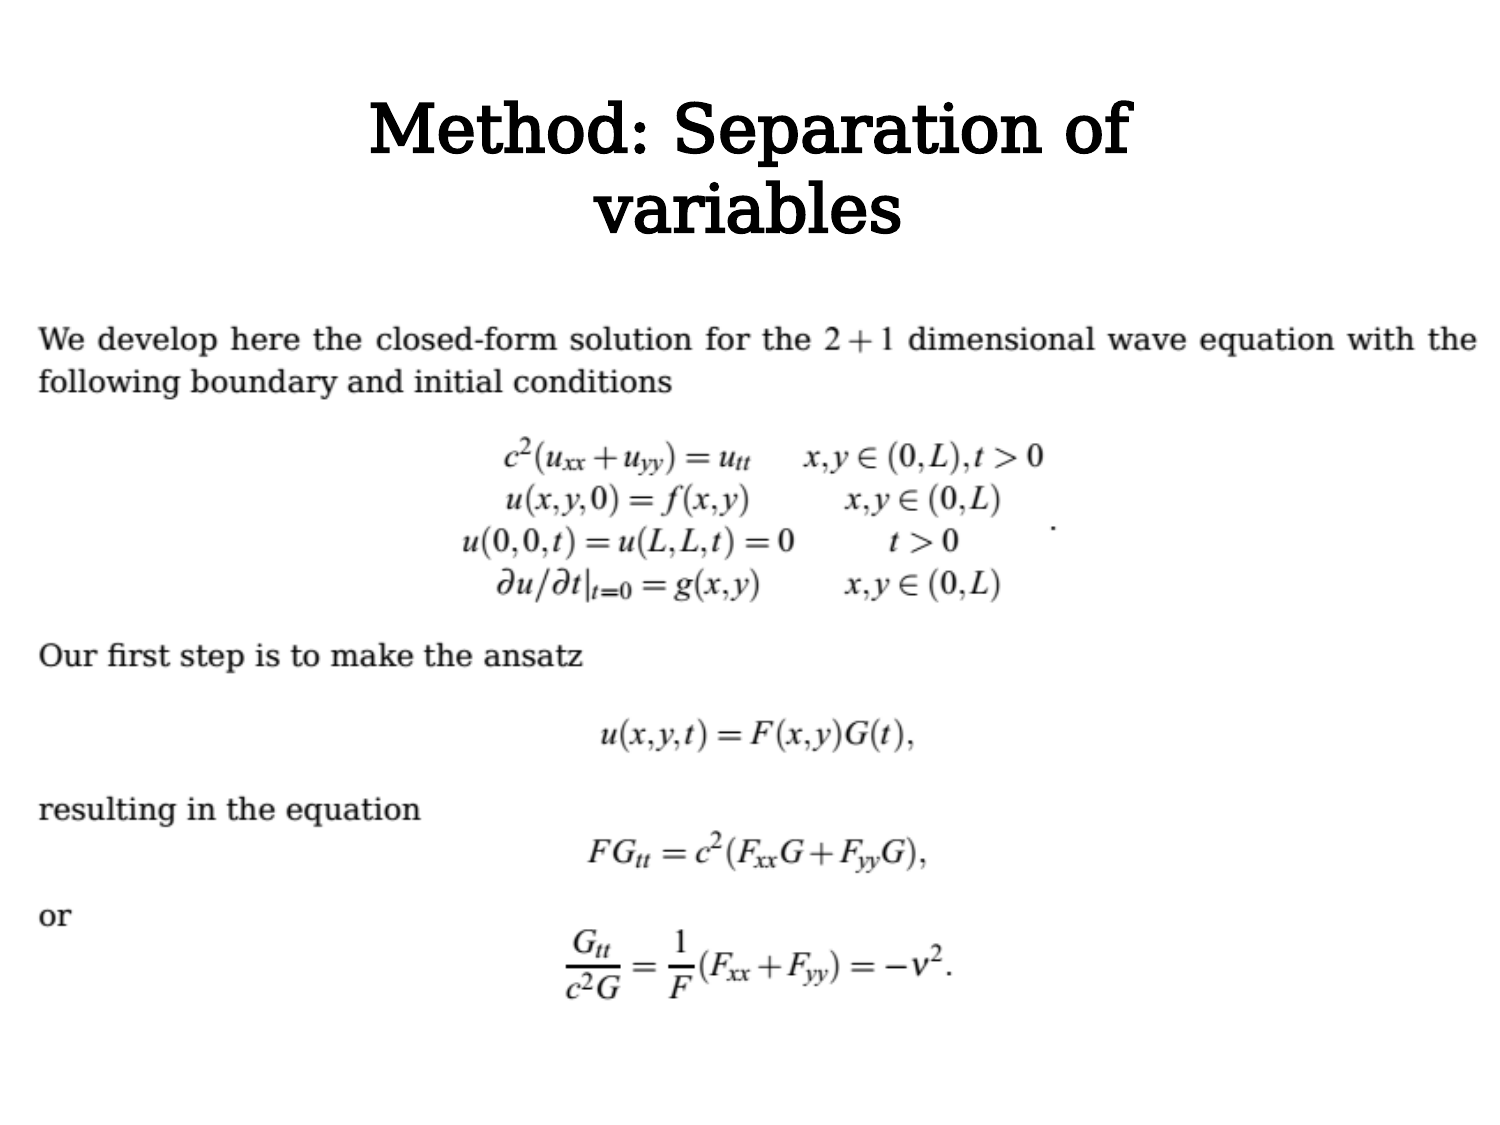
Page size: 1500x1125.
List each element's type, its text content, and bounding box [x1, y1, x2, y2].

text_box Method: Separation of variables [229, 78, 1269, 253]
picture [17, 306, 1481, 1004]
